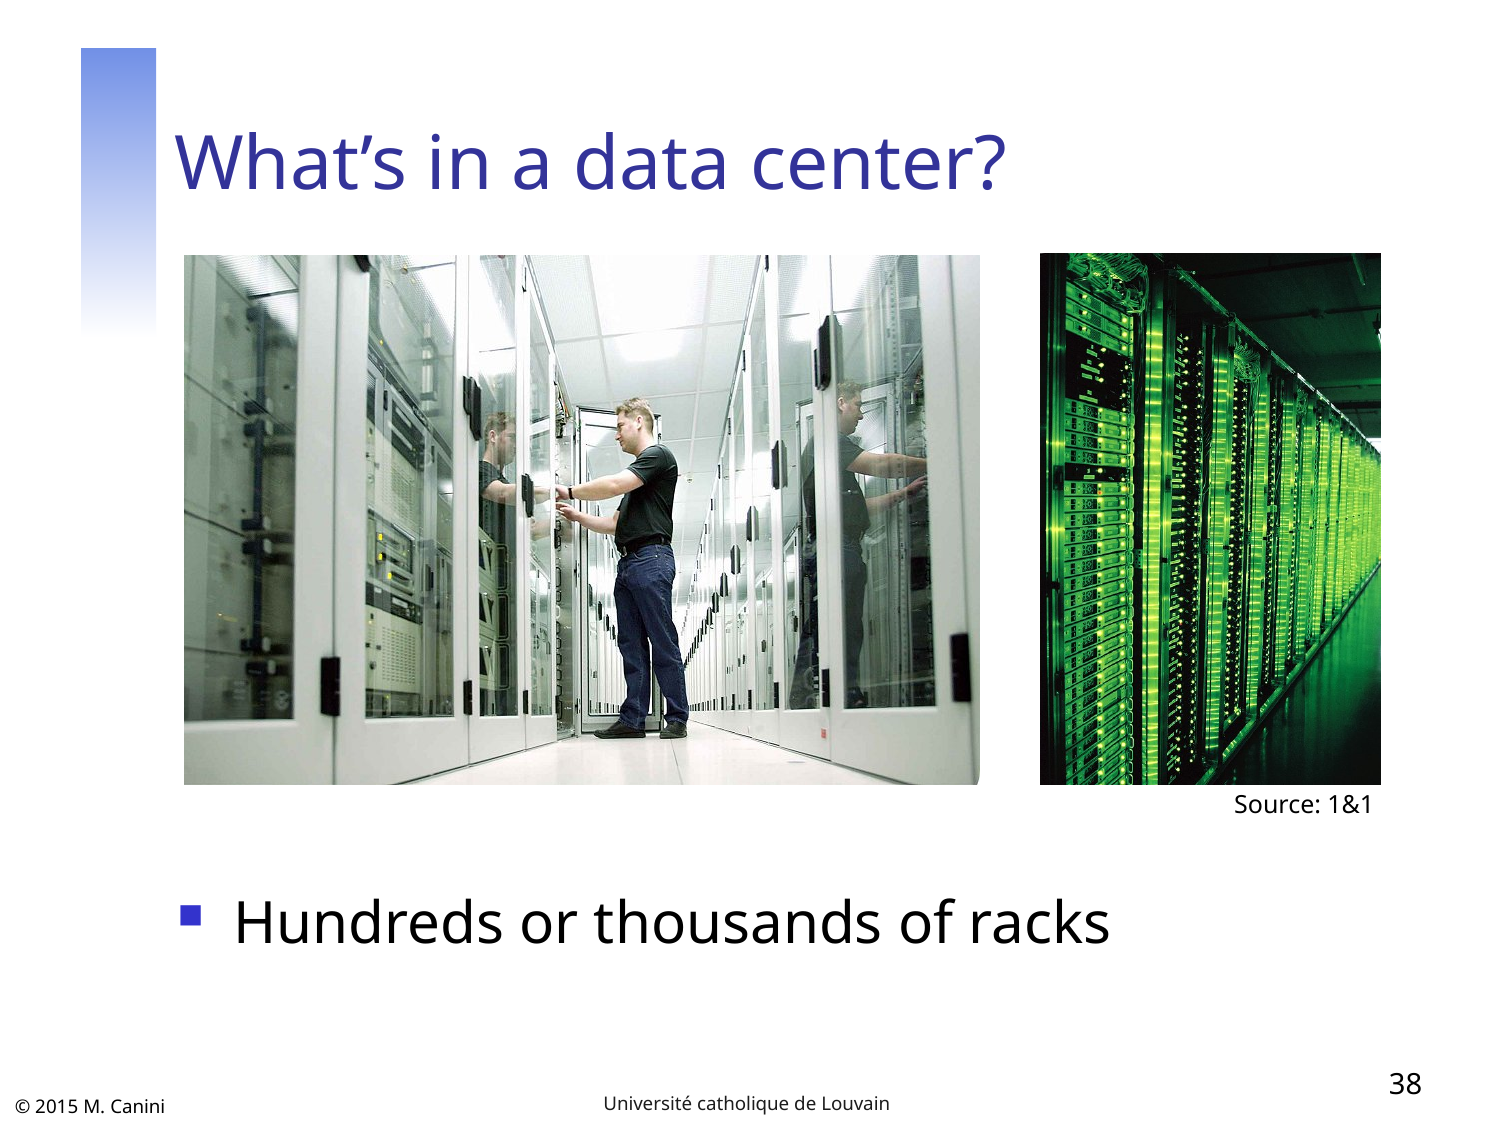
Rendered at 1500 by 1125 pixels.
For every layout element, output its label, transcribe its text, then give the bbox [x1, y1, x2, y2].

footer Université catholique de Louvain [512, 1083, 987, 1125]
list Hundreds or thousands of racks [162, 877, 1438, 1016]
slide_number 38 [1124, 1037, 1438, 1113]
picture [1040, 252, 1381, 785]
title What’s in a data center? [158, 49, 1438, 213]
picture [184, 255, 980, 785]
text_box Source: 1&1 [1219, 781, 1390, 826]
